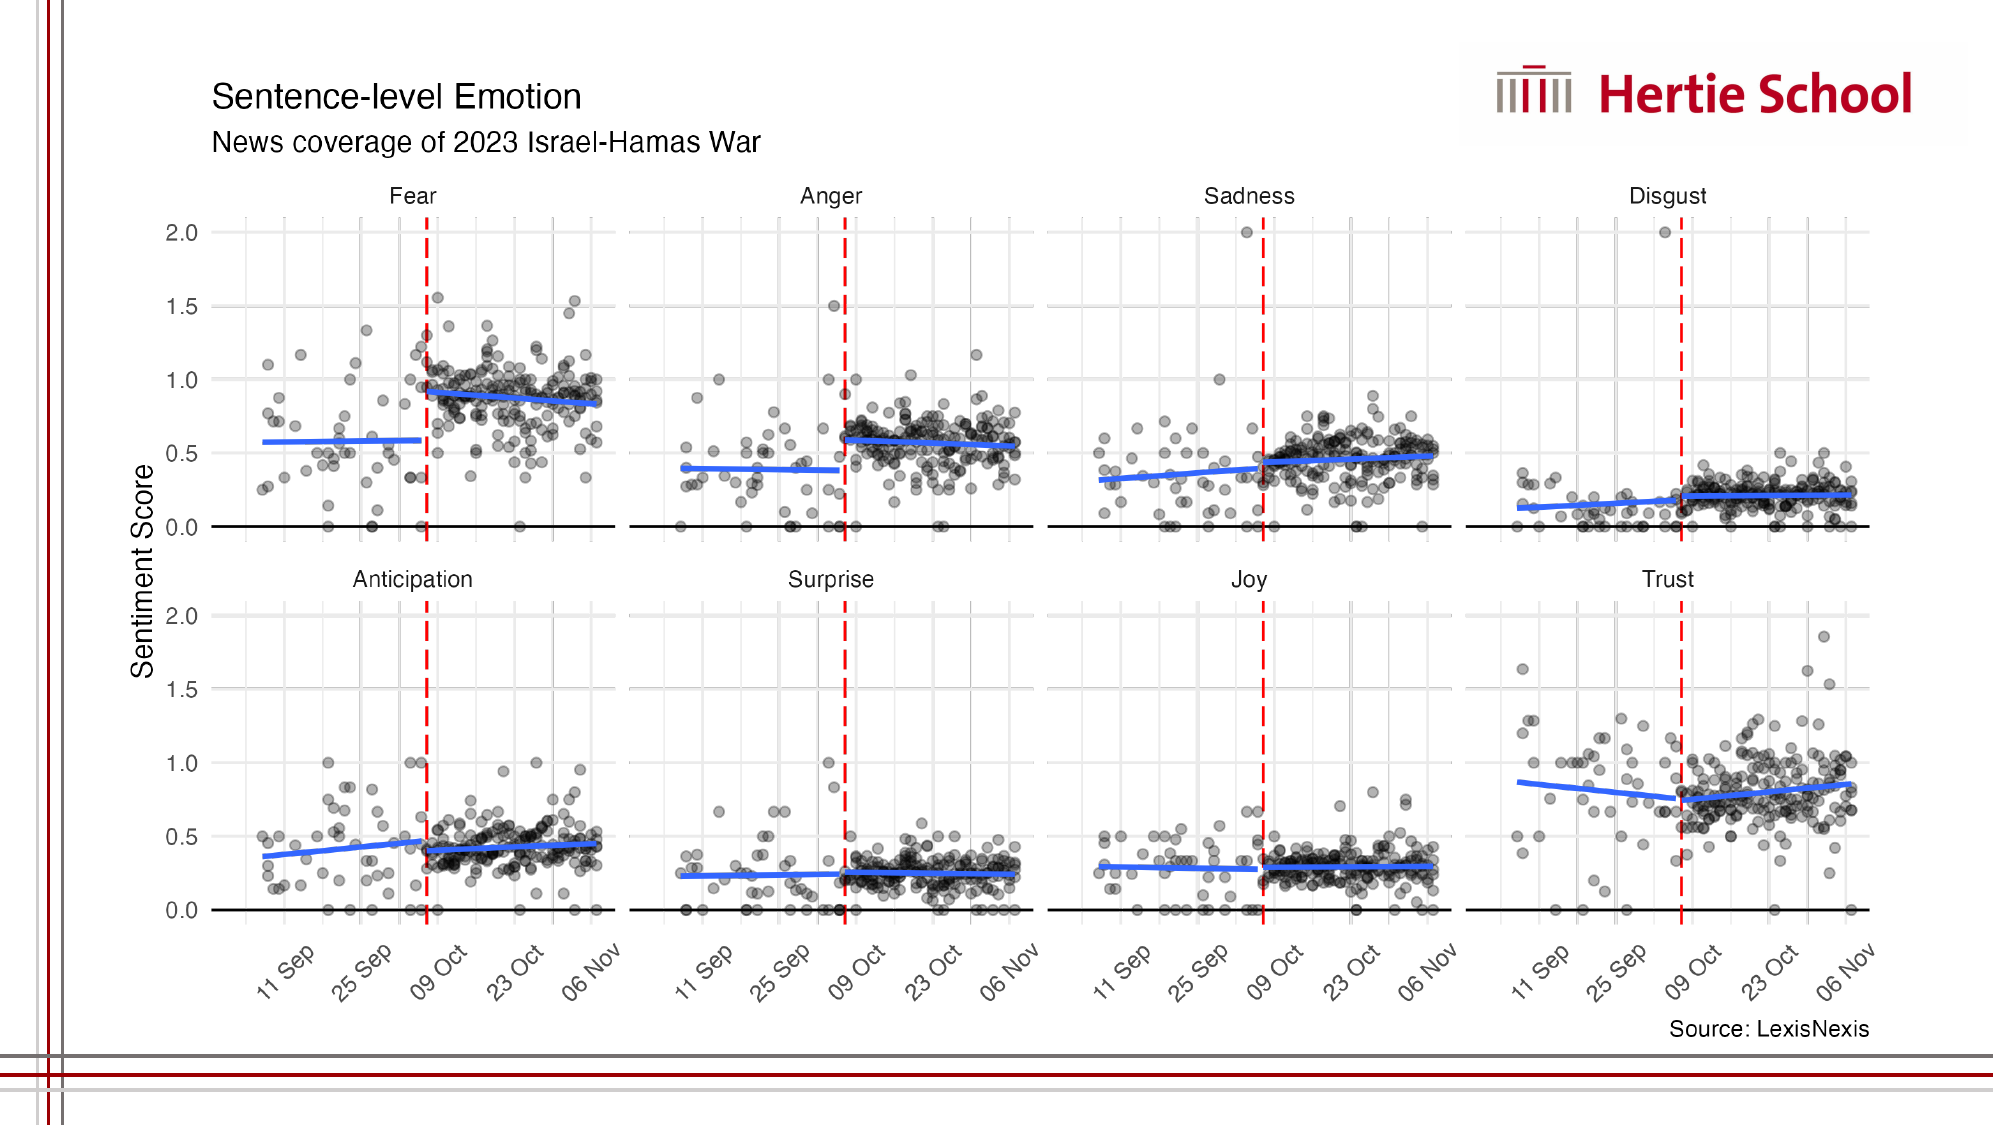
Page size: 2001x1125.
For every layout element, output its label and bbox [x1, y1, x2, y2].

picture [116, 42, 1968, 1057]
